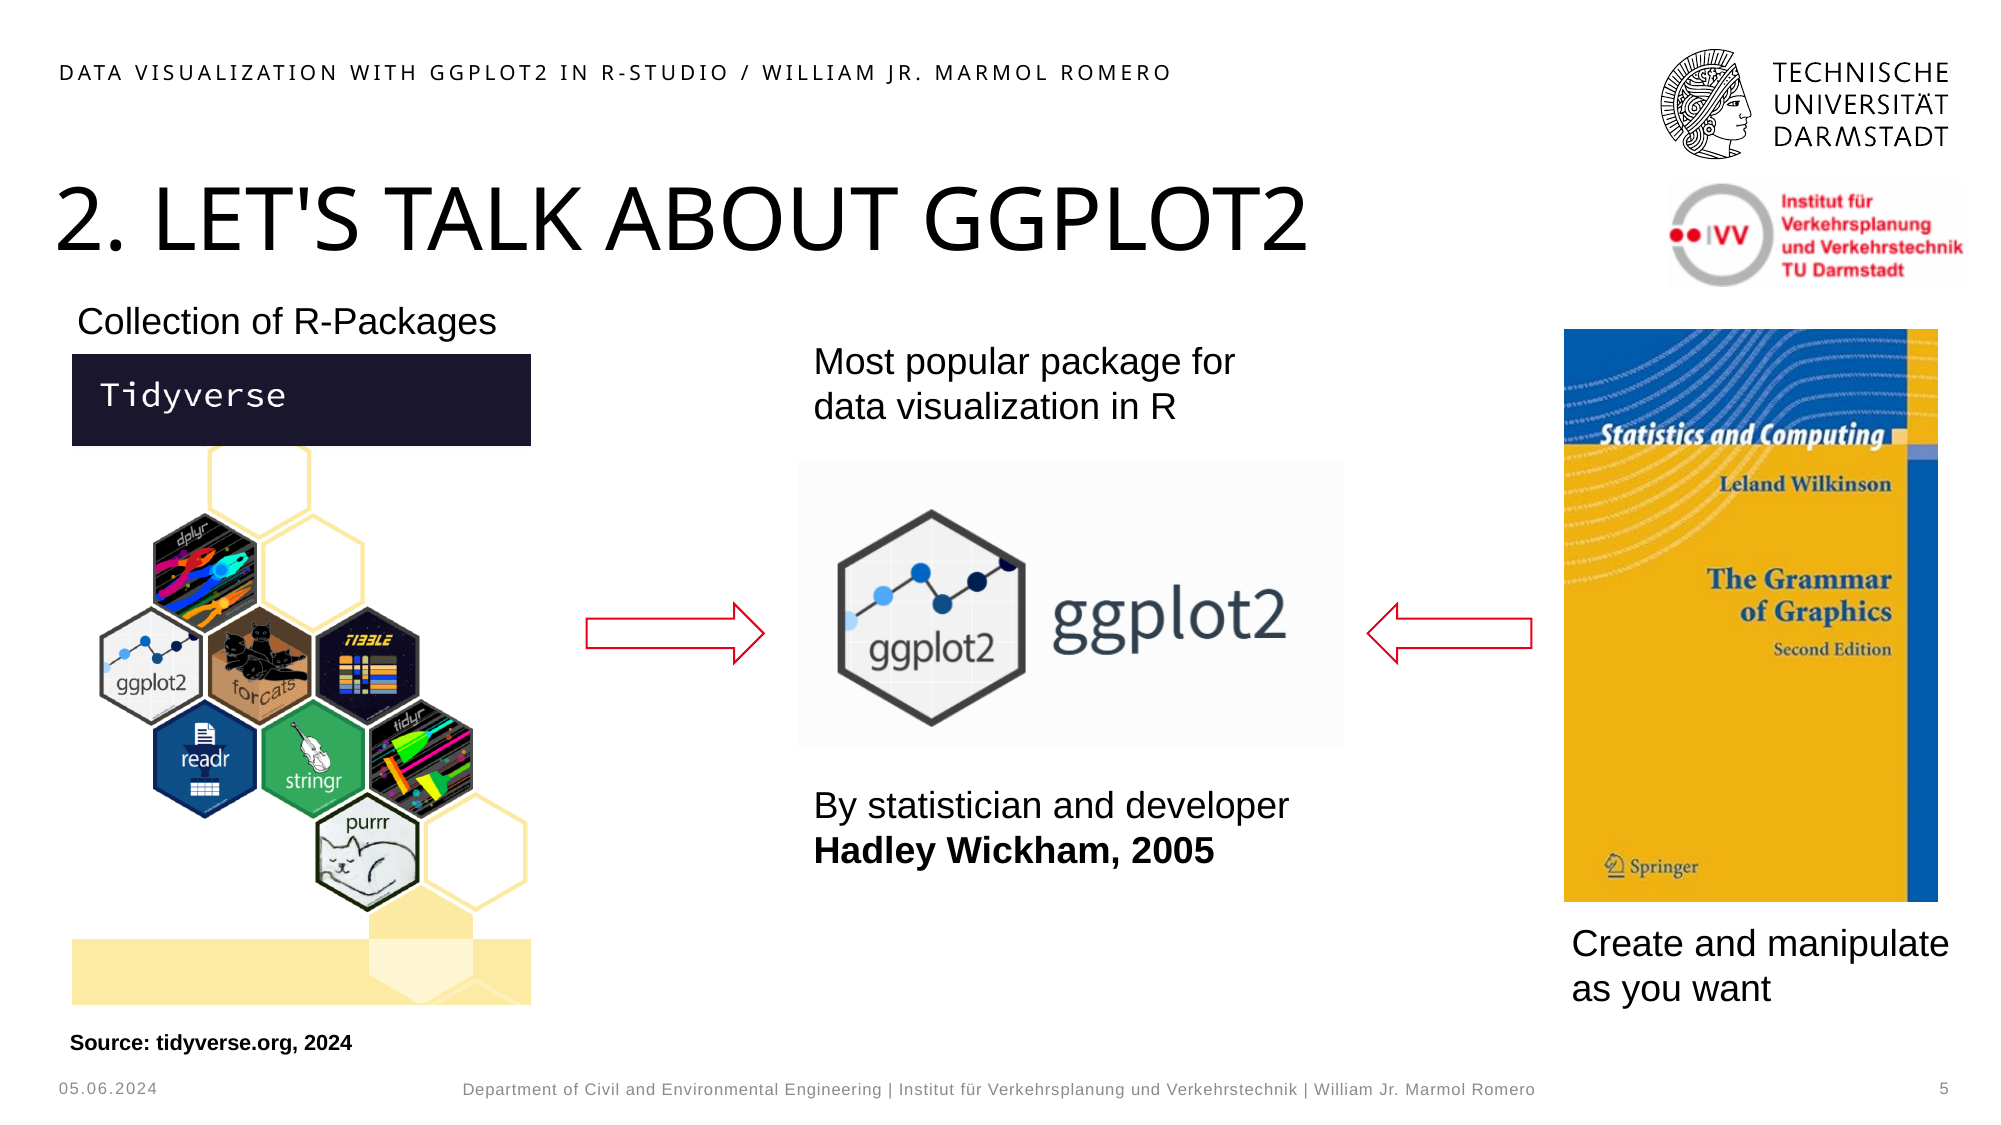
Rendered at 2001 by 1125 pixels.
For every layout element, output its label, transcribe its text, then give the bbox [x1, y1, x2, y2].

text_box [585, 601, 766, 666]
text_box Most popular package for data visualization in R [798, 329, 1272, 435]
text_box Create and manipulate as you want [1556, 911, 2000, 1017]
text_box Source: tidyverse.org, 2024 [55, 1021, 528, 1063]
text_box [1366, 601, 1533, 666]
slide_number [59, 1075, 296, 1106]
picture [1661, 172, 1976, 287]
title 2. Let's talk about ggplot2 [55, 147, 1646, 268]
picture [798, 459, 1343, 749]
footer Data visualization with ggplot2 in R-Studio / William Jr. Marmol romero [59, 59, 1532, 91]
text_box By statistician and developer Hadley Wickham, 2005 [798, 773, 1355, 878]
text_box Collection of R-Packages [62, 289, 535, 350]
picture [72, 354, 531, 1005]
slide_number 5 [1708, 1075, 1949, 1106]
picture [1564, 329, 1938, 902]
